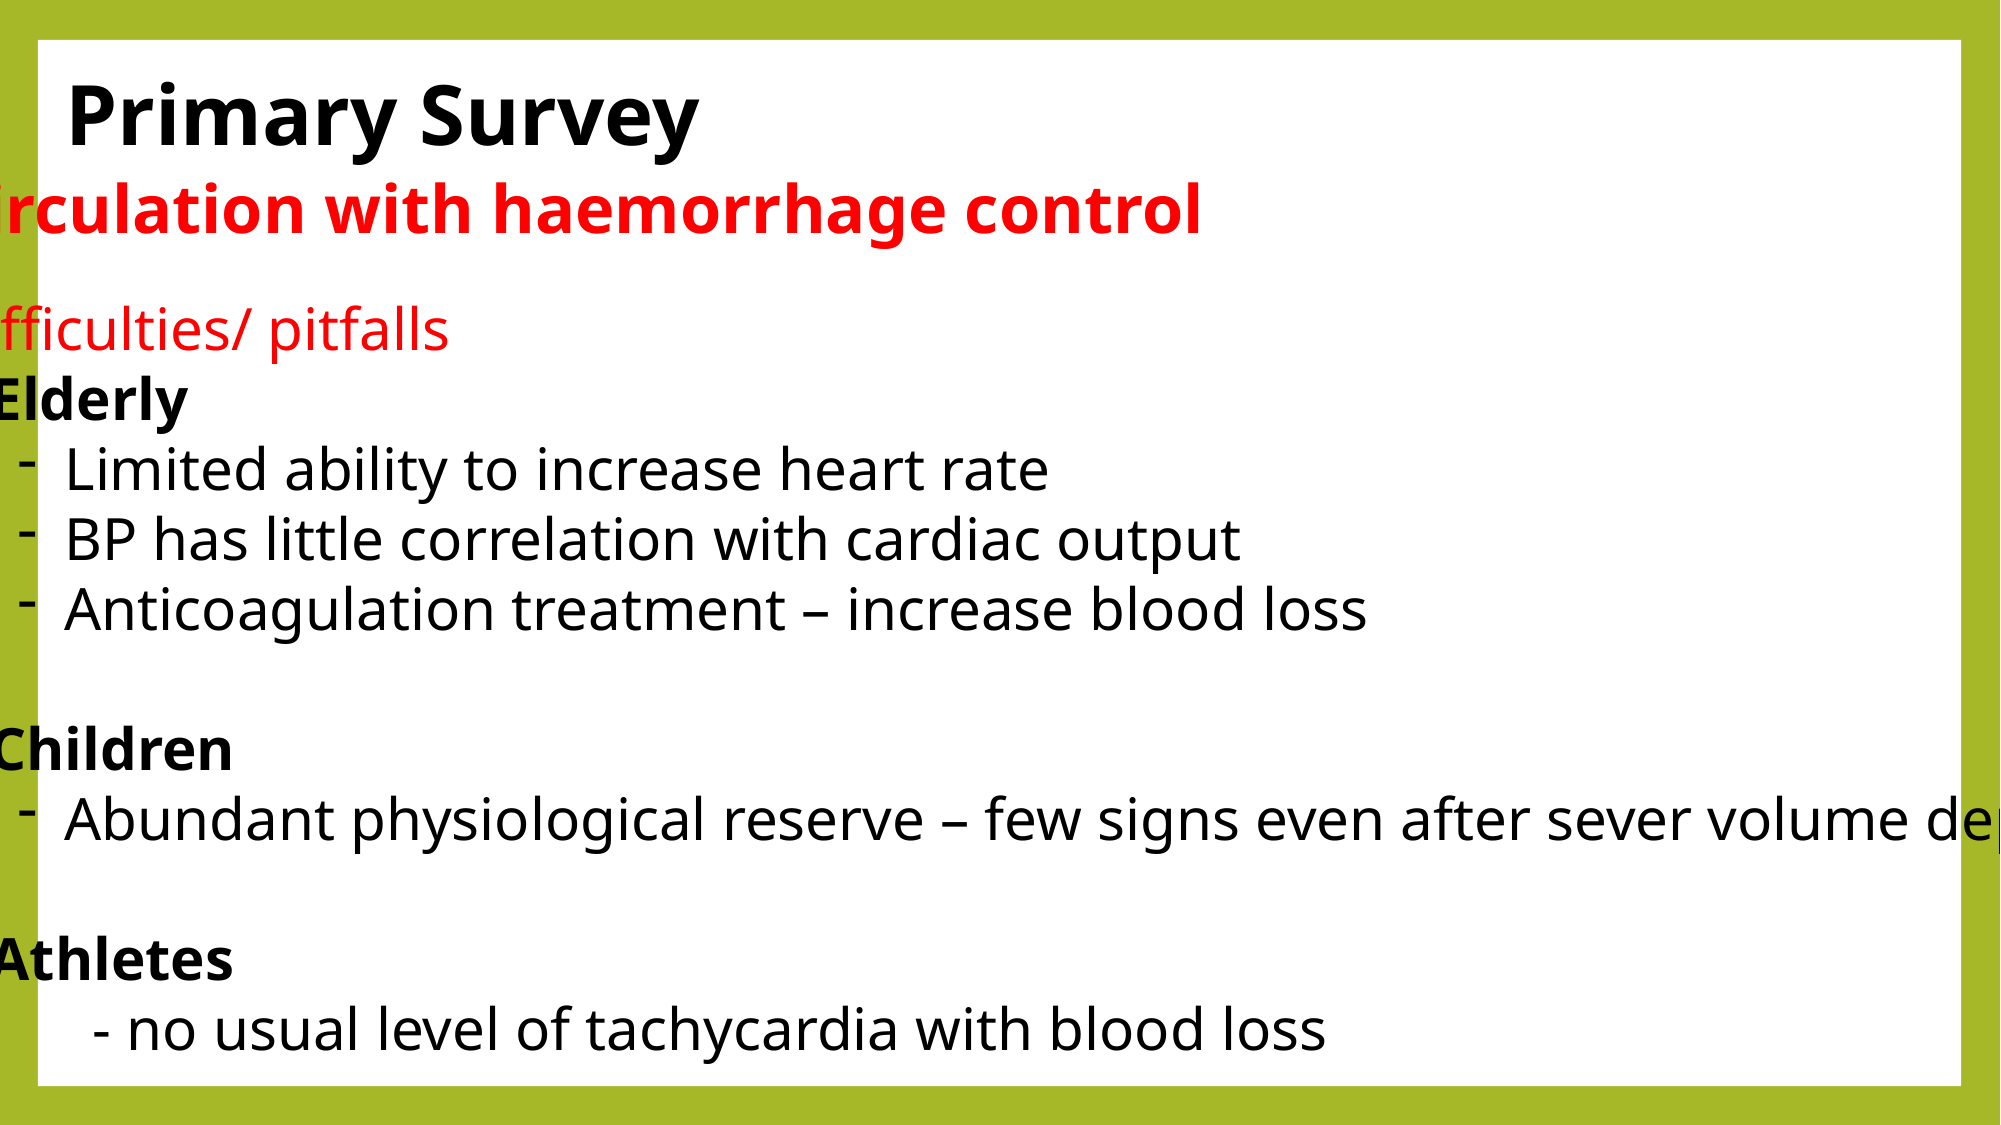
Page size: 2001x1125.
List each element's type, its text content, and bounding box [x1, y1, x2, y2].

text_box Circulation with haemorrhage control Difficulties/ pitfalls Elderly Limited ability to increase heart rate BP has little correlation with cardiac output Anticoagulation treatment – increase blood loss Children Abundant physiological reserve – few signs even after sever volume depletion Athletes - no usual level of tachycardia with blood loss [0, 159, 2000, 1115]
text_box Primary Survey [50, 54, 843, 159]
